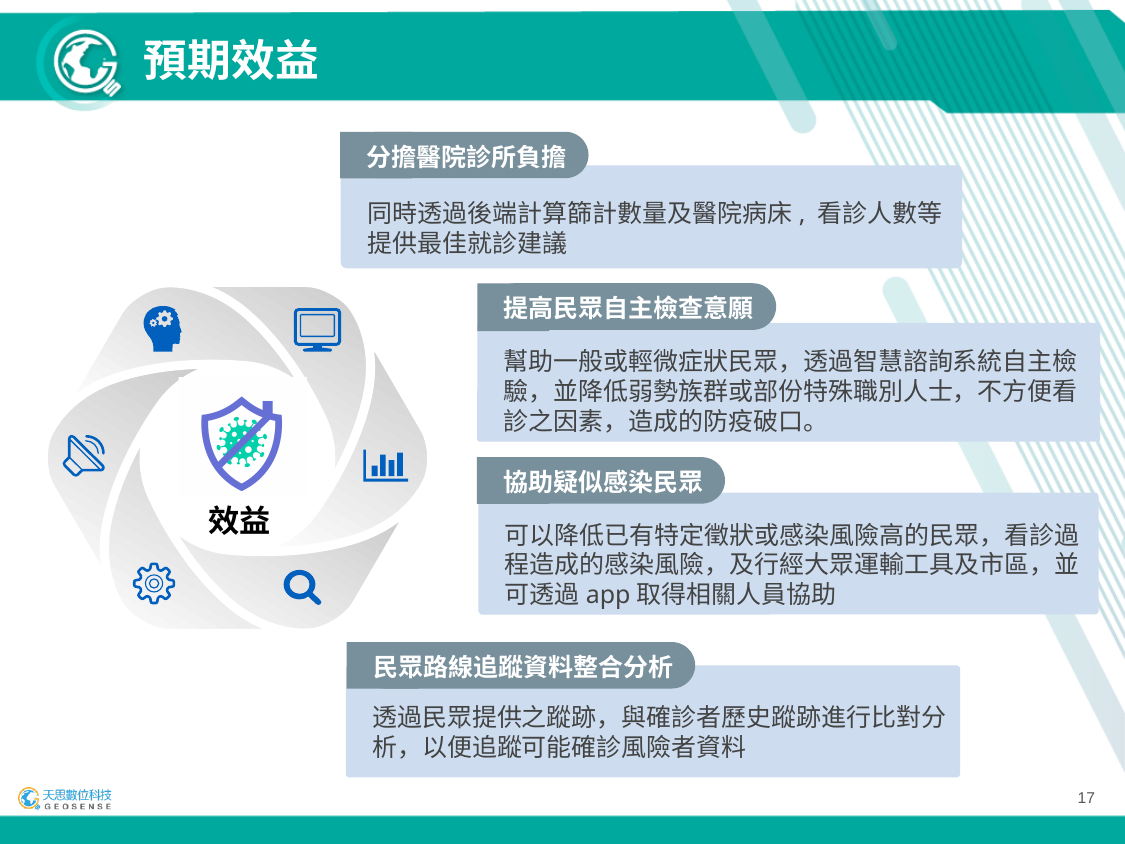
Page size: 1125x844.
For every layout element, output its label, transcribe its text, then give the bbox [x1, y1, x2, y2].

text_box [283, 569, 322, 605]
text_box [148, 578, 160, 589]
text_box 幫助一般或輕微症狀民眾，透過智慧諮詢系統自主檢驗，並降低弱勢族群或部份特殊職別人士，不方便看診之因素，造成的防疫破口。 [475, 320, 1103, 444]
text_box [85, 435, 105, 455]
text_box 透過民眾提供之蹤跡，與確診者歷史蹤跡進行比對分析，以便追蹤可能確診風險者資料 [343, 663, 963, 780]
text_box [173, 515, 405, 632]
text_box [204, 283, 370, 477]
text_box 協助疑似感染民眾 [490, 457, 726, 504]
text_box [345, 640, 421, 691]
text_box <編號> [1042, 764, 1110, 830]
text_box 同時透過後端計算篩計數量及醫院病床, 看診人數等提供最佳就診建議 [338, 163, 965, 271]
text_box [144, 574, 164, 593]
text_box [475, 281, 551, 333]
text_box 提高民眾自主檢查意願 [491, 283, 777, 330]
text_box [143, 306, 182, 352]
text_box [299, 313, 336, 338]
text_box [363, 449, 409, 482]
text_box [85, 440, 99, 454]
text_box [268, 343, 431, 551]
text_box 民眾路線追蹤資料整合分析 [360, 642, 696, 689]
text_box [338, 130, 414, 181]
picture [0, 0, 1125, 844]
text_box [475, 455, 551, 506]
text_box [105, 439, 271, 633]
text_box [293, 308, 342, 352]
text_box 可以降低已有特定徵狀或感染風險高的民眾，看診過程造成的感染風險，及行經大眾運輸工具及市區，並可透過app取得相關人員協助 [476, 490, 1101, 617]
text_box 分擔醫院診所負擔 [354, 131, 589, 179]
text_box 預期效益 [132, 32, 1125, 86]
text_box [69, 284, 297, 401]
text_box [132, 562, 176, 605]
text_box [44, 365, 207, 573]
text_box [62, 434, 105, 477]
text_box 效益 [193, 504, 286, 547]
